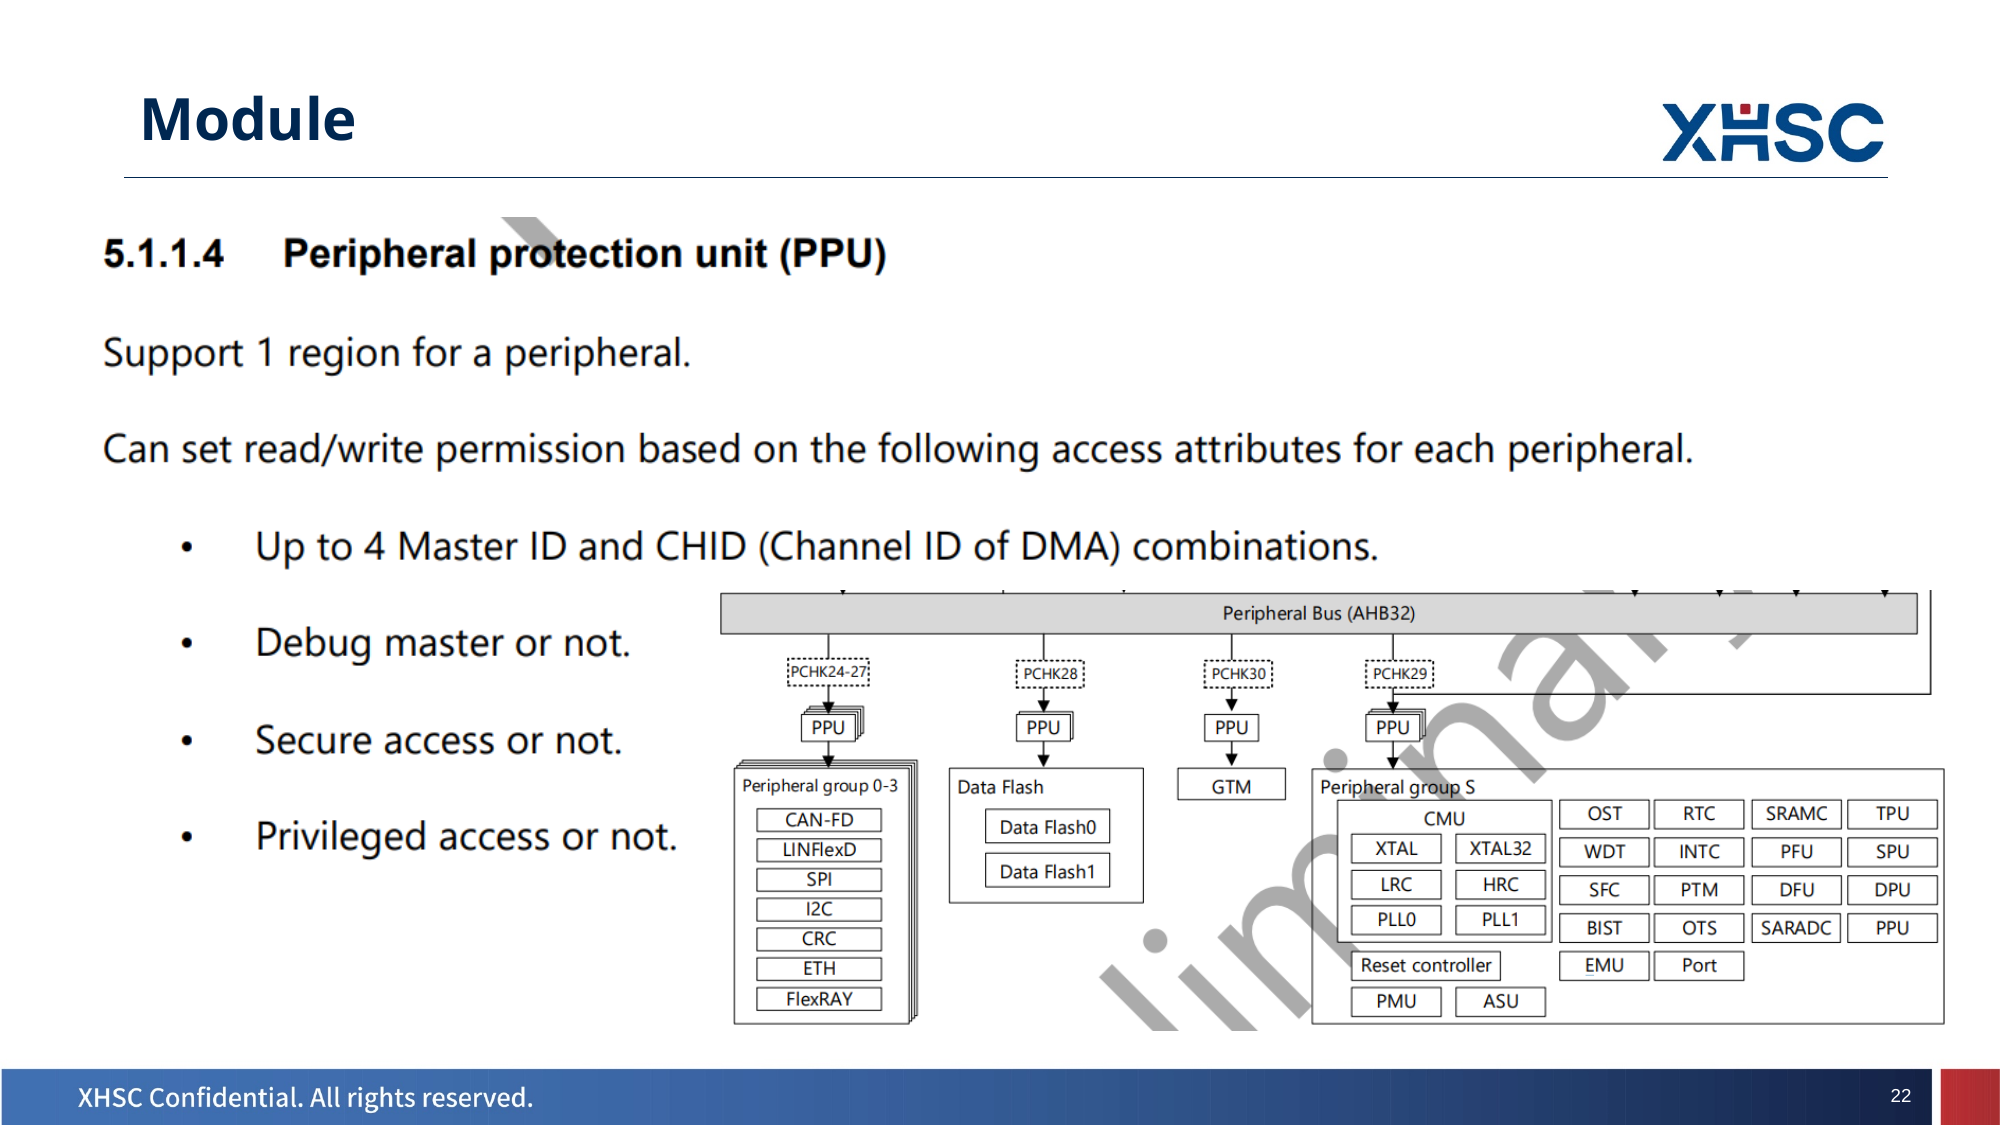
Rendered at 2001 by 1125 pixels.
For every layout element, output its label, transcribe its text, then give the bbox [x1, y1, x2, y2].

text_box Module [124, 82, 1464, 175]
picture [0, 0, 2000, 1125]
